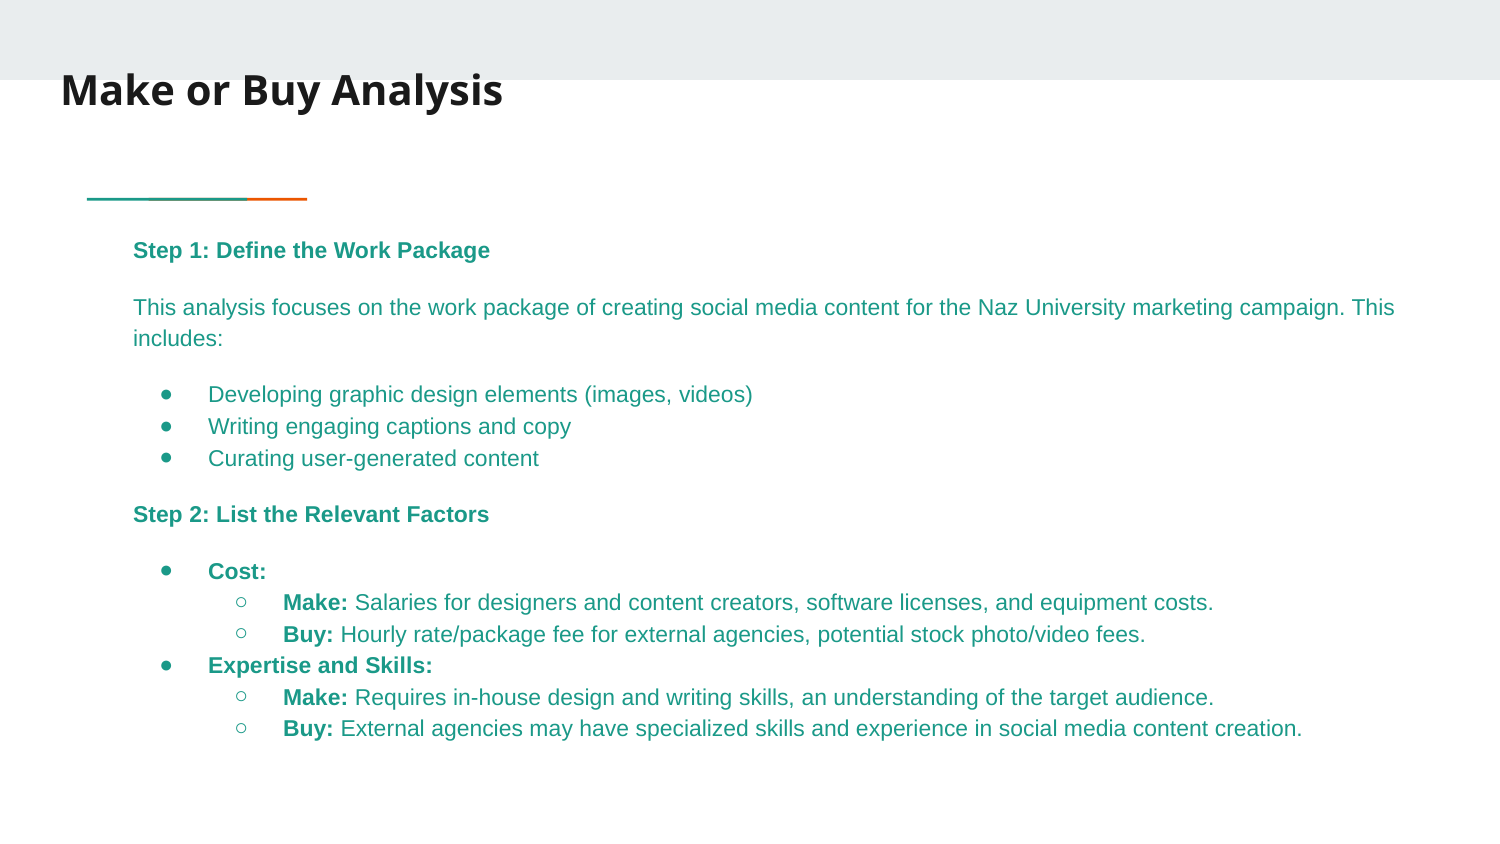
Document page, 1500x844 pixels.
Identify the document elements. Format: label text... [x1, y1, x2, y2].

title Make or Buy Analysis [45, 40, 1278, 135]
text_box Step 1: Define the Work Package This analysis focuses on the work package of creating social media content for the Naz University marketing campaign. This includes: Developing graphic design elements (images, videos) Writing engaging captions and copy Curating user-generated content Step 2: List the Relevant Factors Cost: Make: Salaries for designers and content creators, software licenses, and equipment costs. Buy: Hourly rate/package fee for external agencies, potential stock photo/video fees. Expertise and Skills: Make: Requires in-house design and writing skills, an understanding of the target audience. Buy: External agencies may have specialized skills and experience in social media content creation. [118, 216, 1493, 757]
